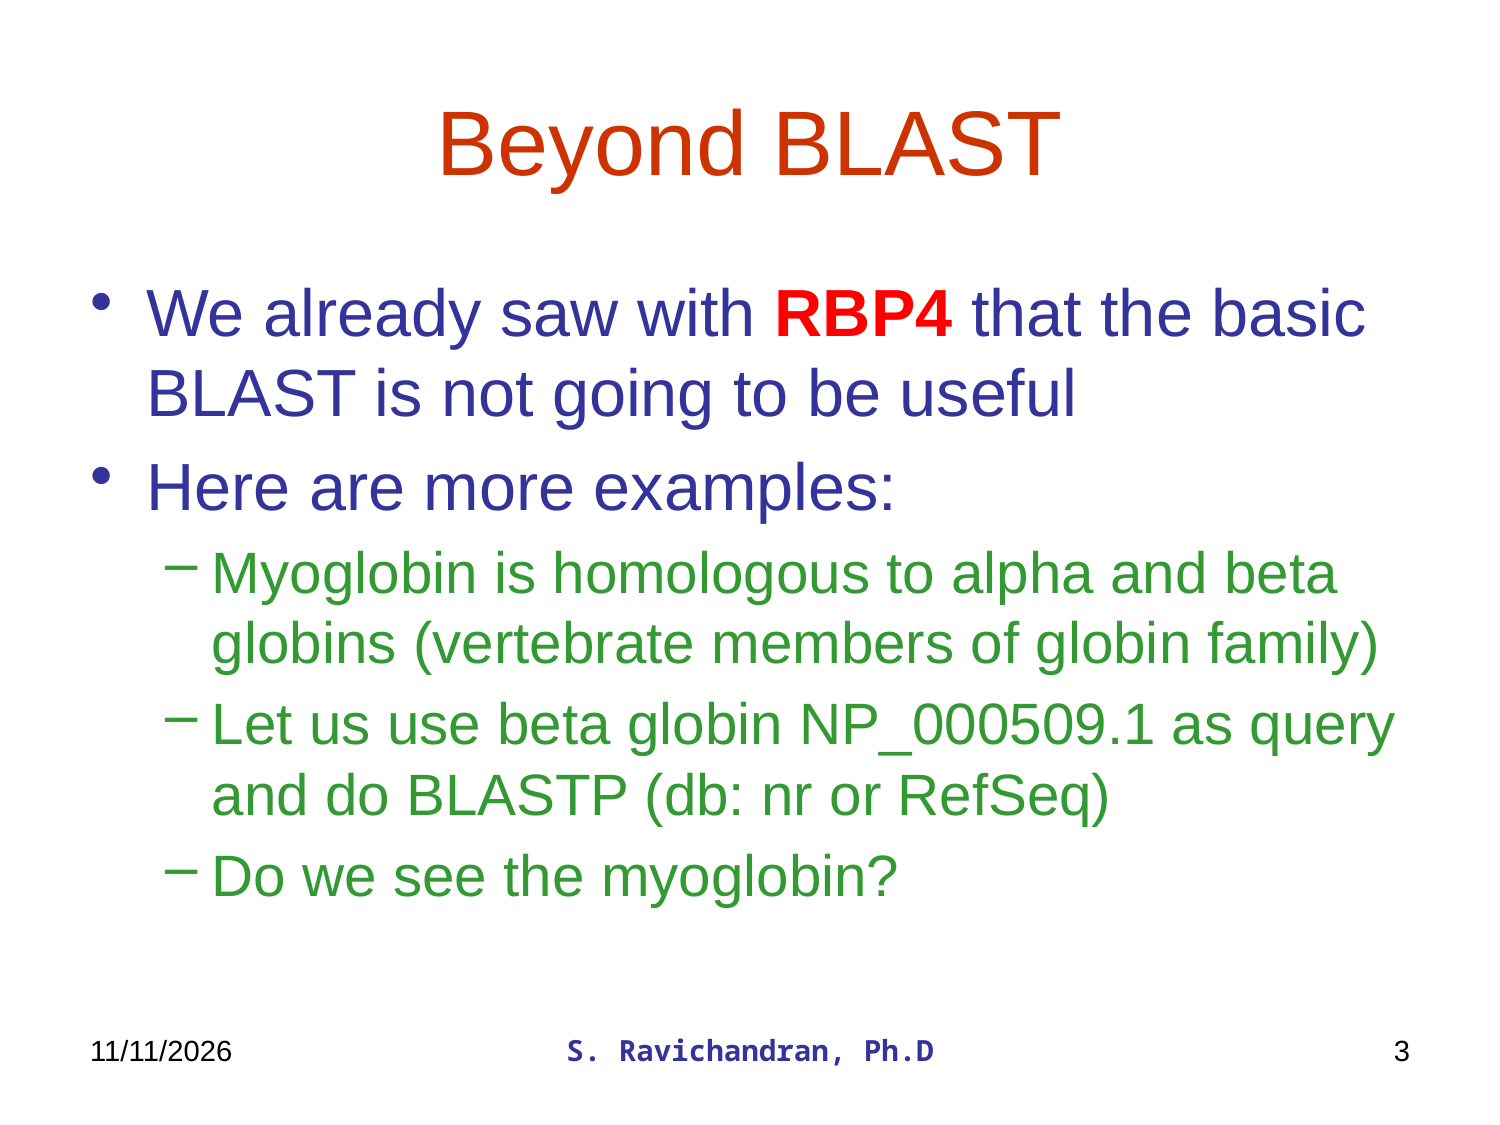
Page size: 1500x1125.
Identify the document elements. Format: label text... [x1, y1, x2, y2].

title Beyond BLAST [75, 45, 1425, 233]
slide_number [74, 1024, 426, 1103]
slide_number 3 [1074, 1024, 1426, 1103]
list We already saw with RBP4 that the basic BLAST is not going to be useful Here are more examples: Myoglobin is homologous to alpha and beta globins (vertebrate members of globin family) Let us use beta globin NP_000509.1 as query and do BLASTP (db: nr or RefSeq) Do we see the myoglobin? [75, 262, 1425, 1005]
footer S. Ravichandran, Ph.D [512, 1024, 988, 1103]
